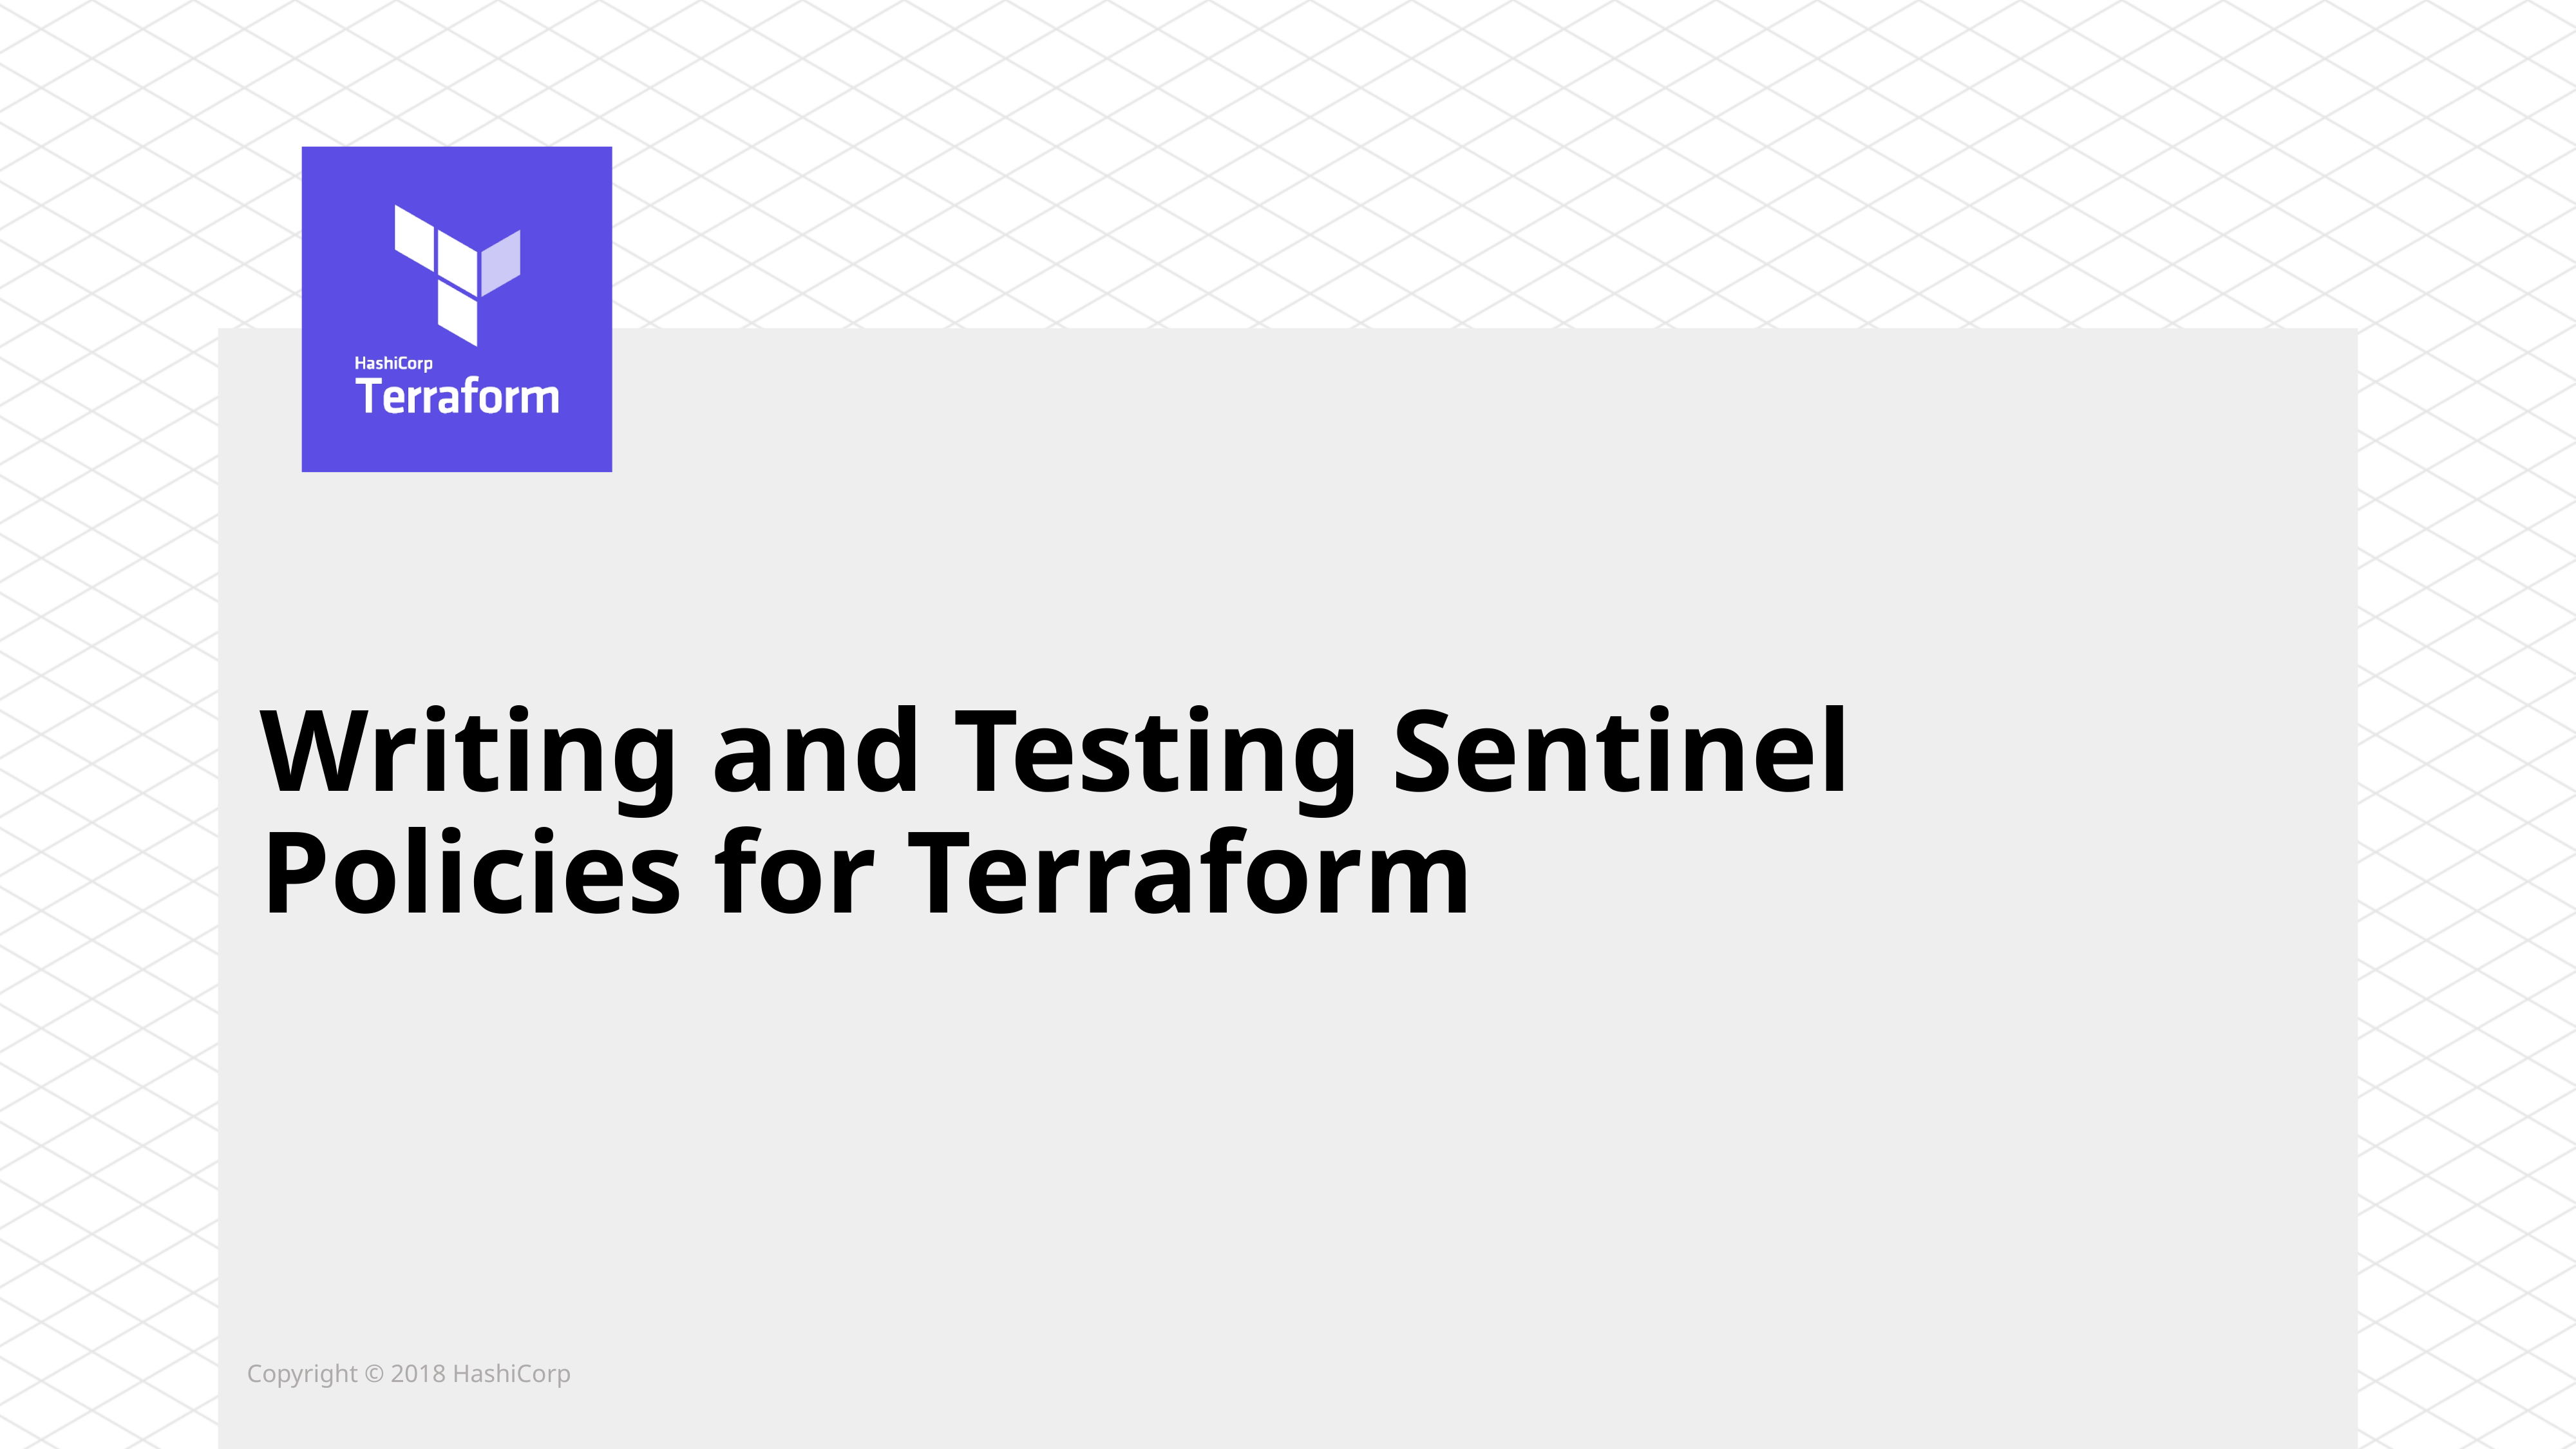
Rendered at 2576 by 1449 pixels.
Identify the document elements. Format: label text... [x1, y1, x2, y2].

picture [0, 0, 2576, 1449]
title Writing and Testing Sentinel Policies for Terraform [245, 554, 2208, 1077]
picture [355, 204, 558, 414]
